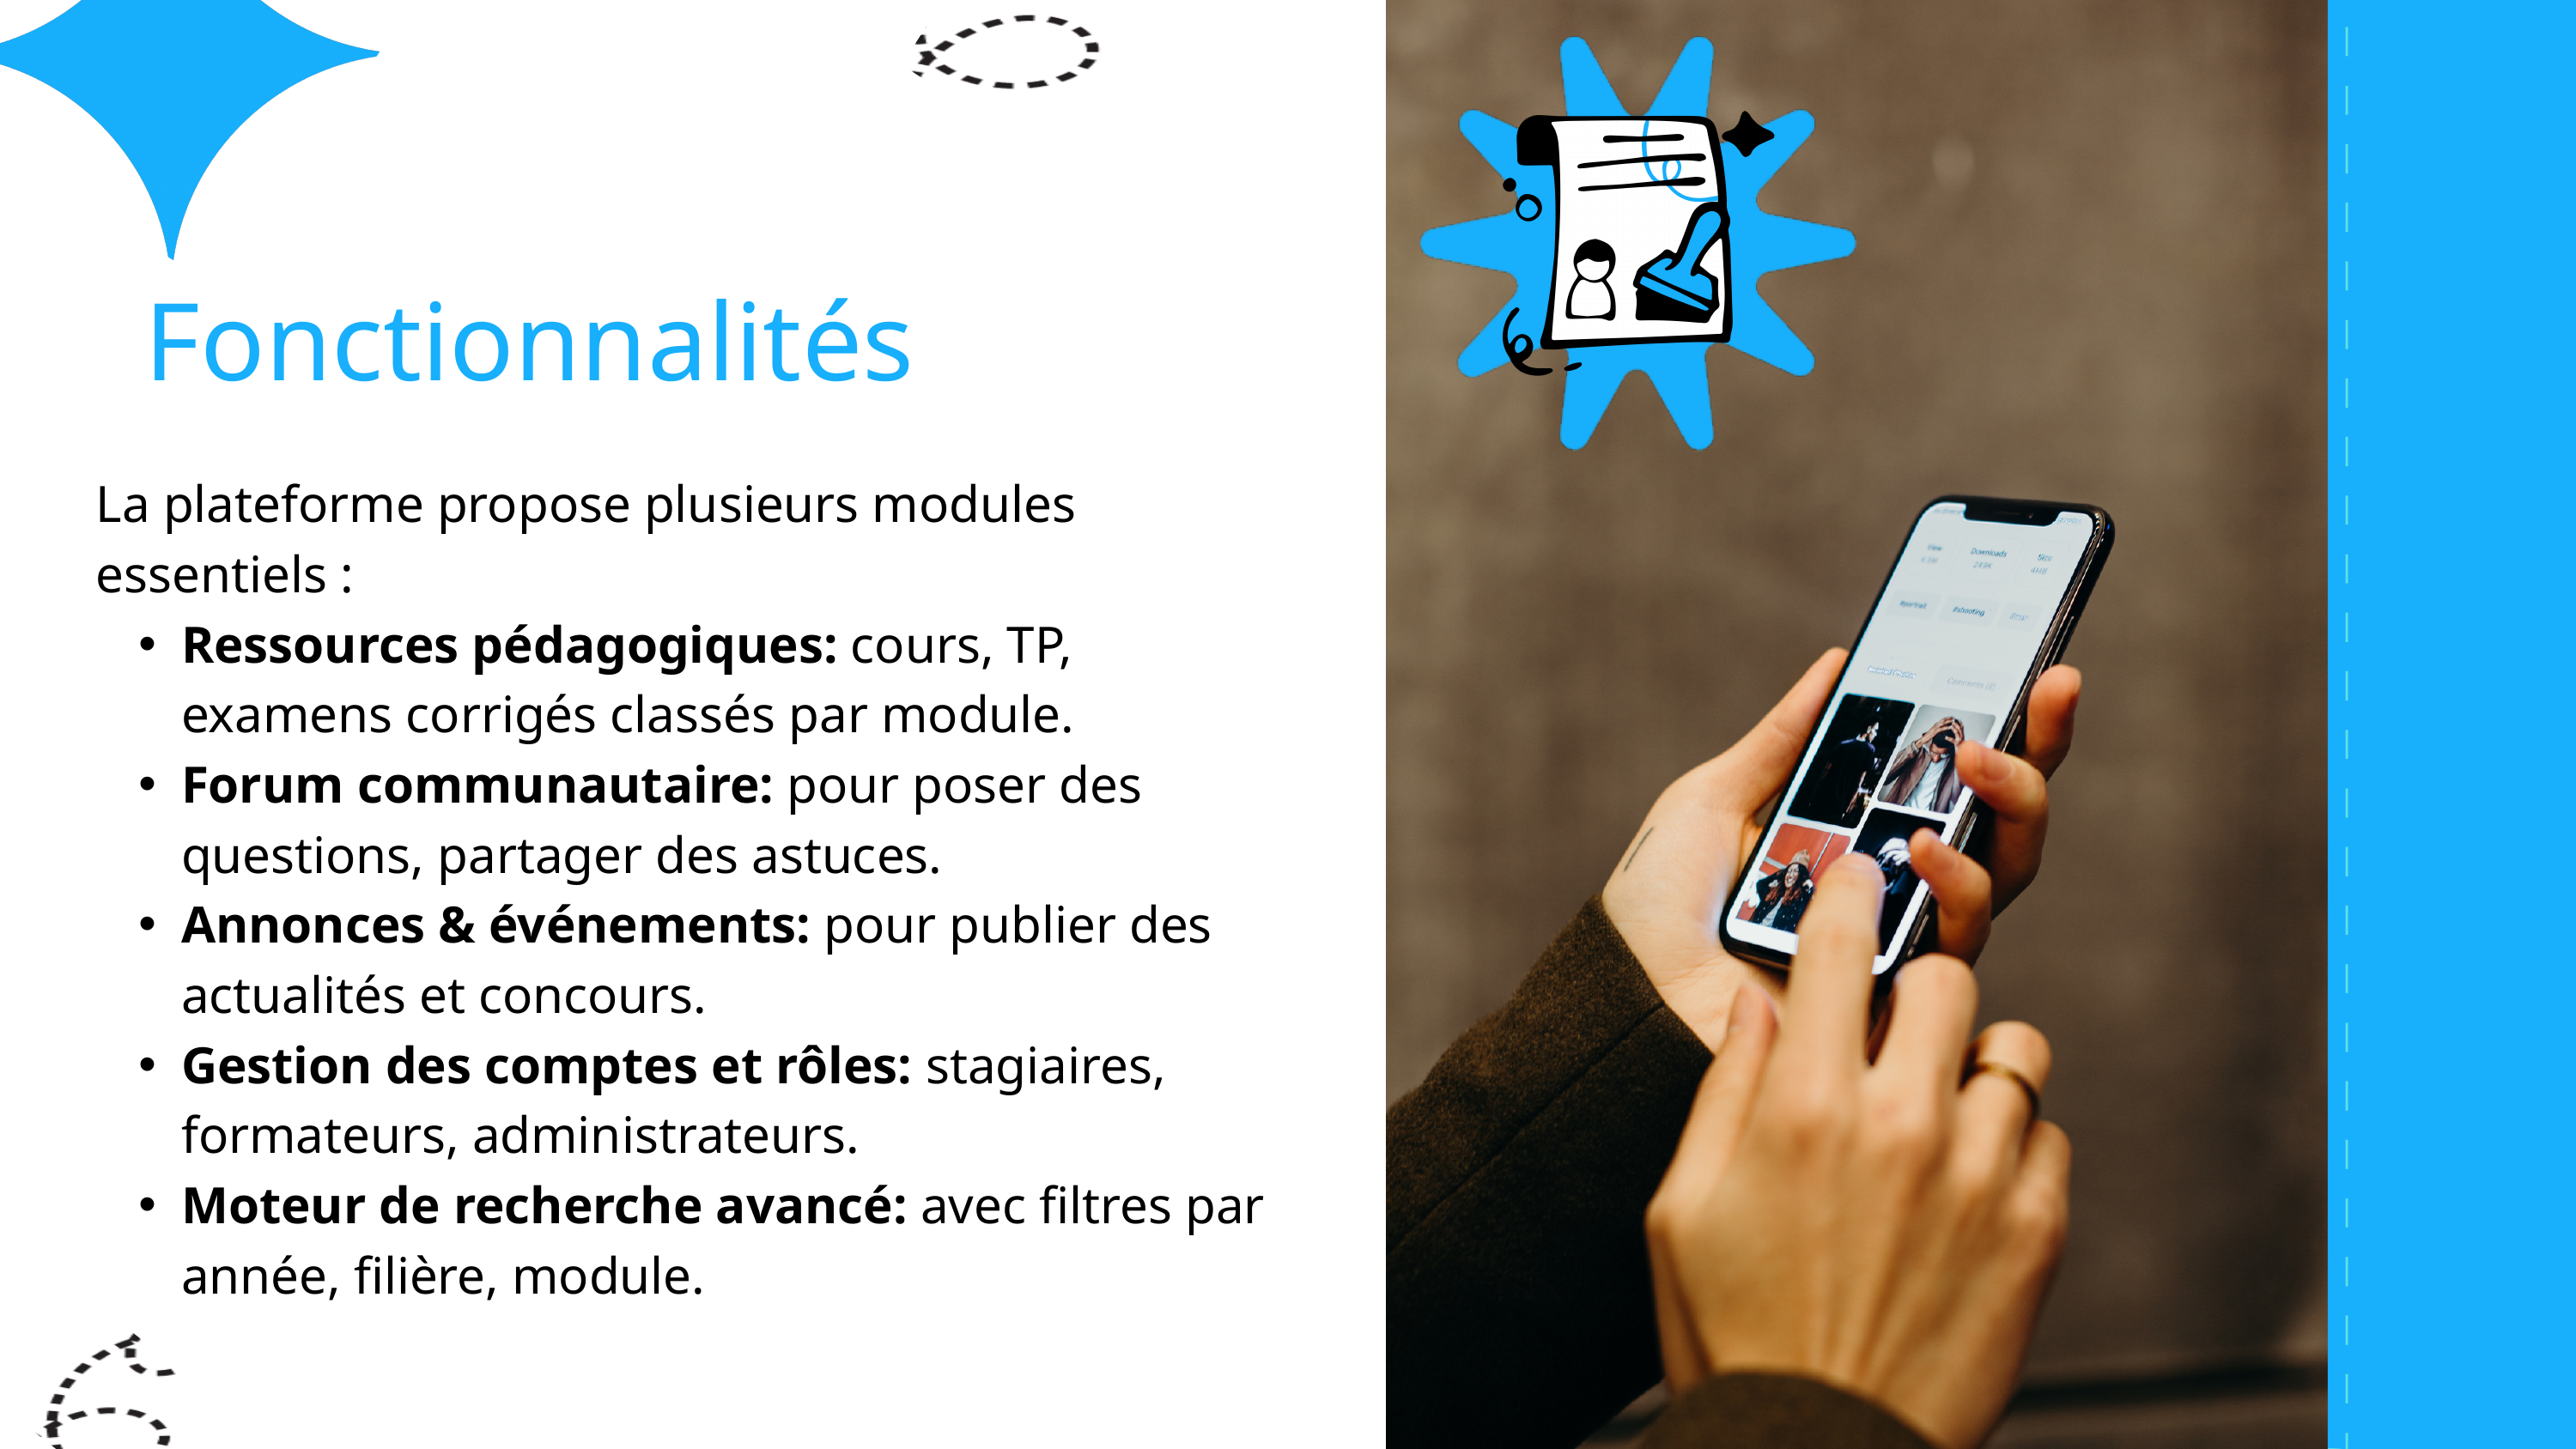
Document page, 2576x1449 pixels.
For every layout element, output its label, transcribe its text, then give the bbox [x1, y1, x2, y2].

text_box [902, 0, 1200, 207]
text_box [1501, 111, 1775, 376]
text_box [0, 0, 412, 273]
text_box [1386, 0, 2327, 1449]
text_box Fonctionnalités [144, 273, 1084, 403]
text_box La plateforme propose plusieurs modules essentiels : Ressources pédagogiques: cours, TP, examens corrigés classés par module. Forum communautaire: pour poser des questions, partager des astuces. Annonces & événements: pour publier des actualités et concours. Gestion des comptes et rôles: stagiaires, formateurs, administrateurs. Moteur de recherche avancé: avec filtres par année, filière, module. [95, 462, 1288, 1304]
text_box [2327, 0, 2576, 1449]
text_box [0, 1295, 274, 1449]
text_box [1419, 35, 1857, 452]
